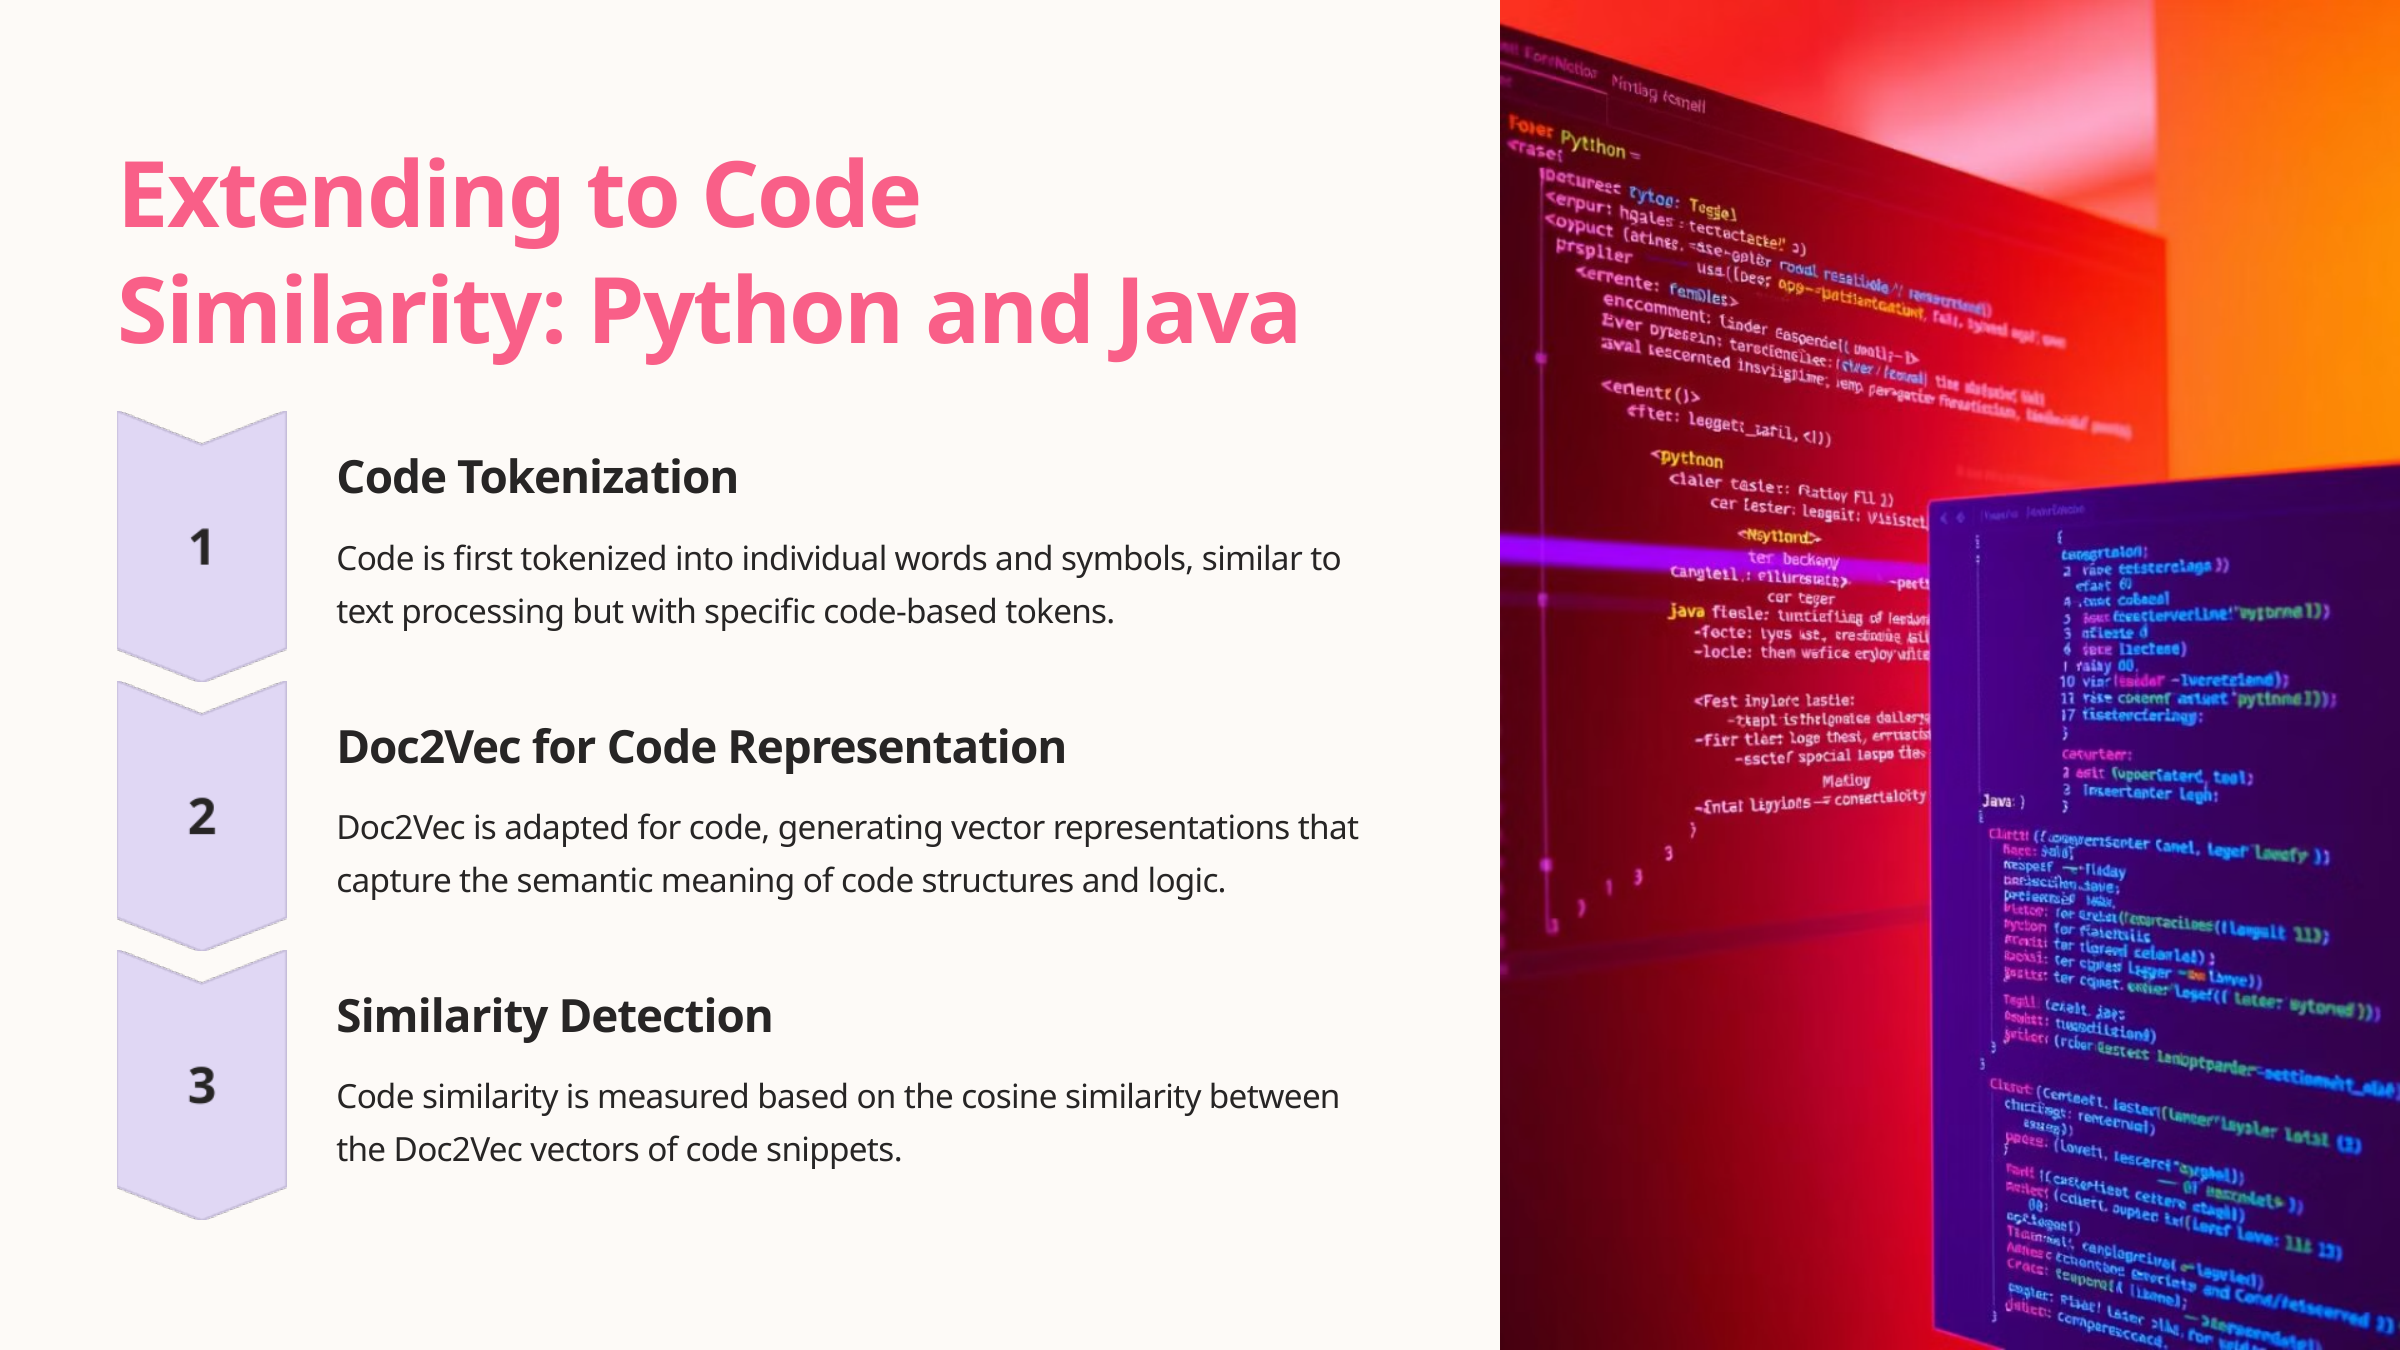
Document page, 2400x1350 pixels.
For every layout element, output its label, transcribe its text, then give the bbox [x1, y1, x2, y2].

text_box Extending to Code Similarity: Python and Java [117, 130, 1383, 362]
text_box Doc2Vec is adapted for code, generating vector representations that capture the semantic meaning of code structures and logic. [336, 792, 1383, 901]
text_box Similarity Detection [336, 984, 800, 1042]
picture [1499, 0, 2400, 1350]
picture [117, 411, 287, 1220]
text_box Doc2Vec for Code Representation [336, 714, 1016, 773]
text_box Code Tokenization [336, 445, 800, 504]
text_box Code is first tokenized into individual words and symbols, similar to text processing but with specific code-based tokens. [336, 523, 1383, 632]
text_box Code similarity is measured based on the cosine similarity between the Doc2Vec vectors of code snippets. [336, 1062, 1383, 1170]
